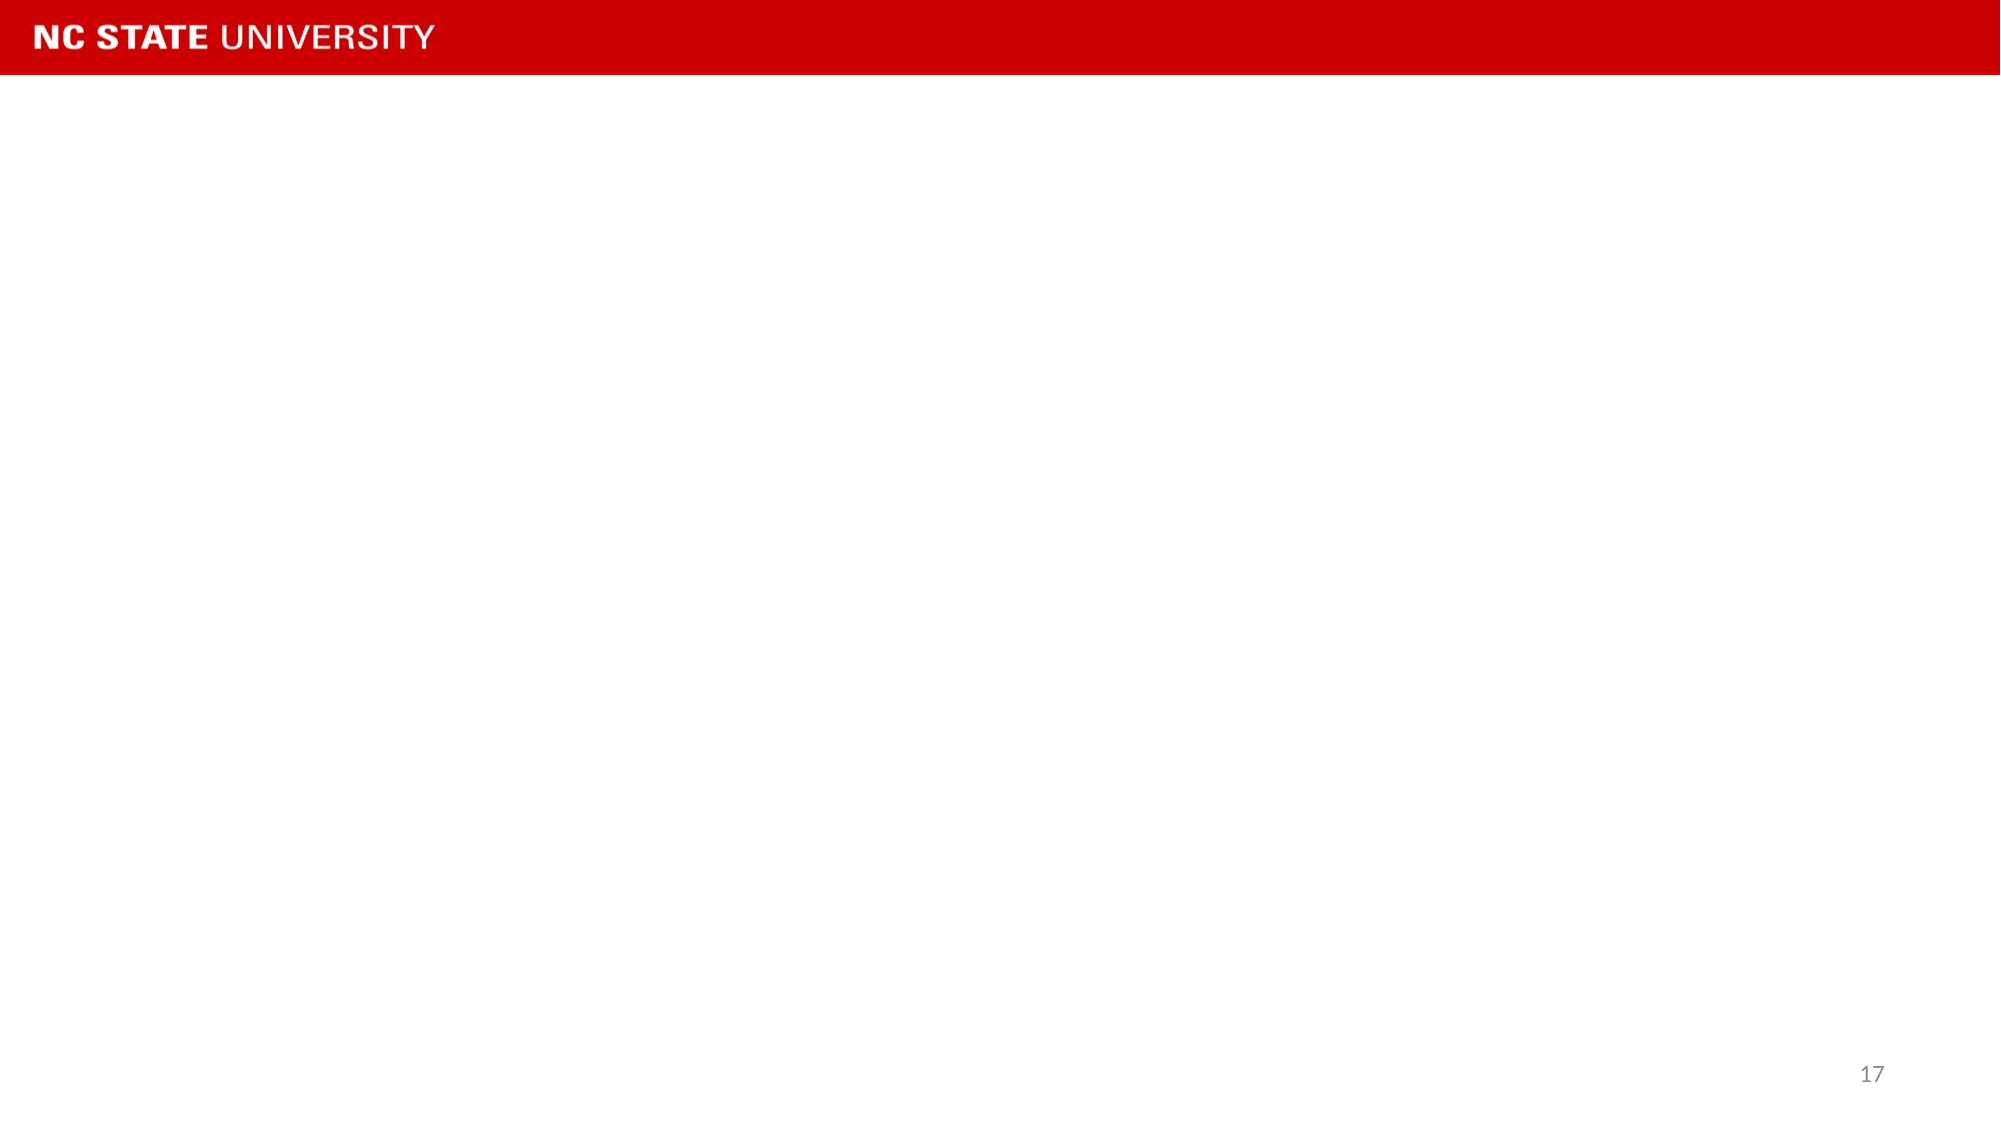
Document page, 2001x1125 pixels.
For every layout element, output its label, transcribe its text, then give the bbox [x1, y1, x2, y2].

picture [0, 0, 2000, 75]
slide_number 17 [1433, 1042, 1900, 1103]
